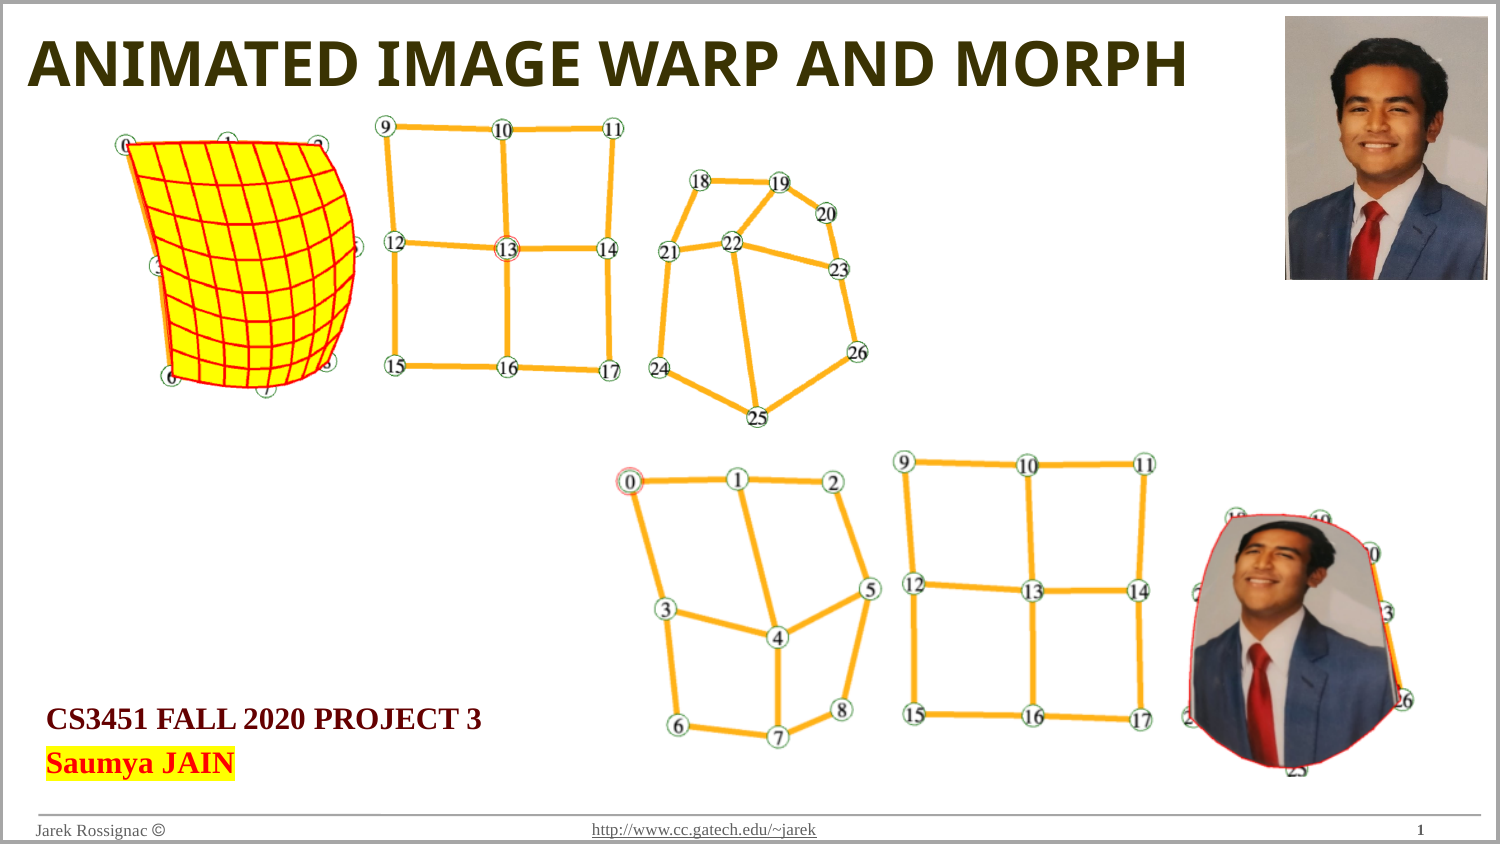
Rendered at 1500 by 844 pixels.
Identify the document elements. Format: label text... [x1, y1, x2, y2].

picture [599, 449, 1429, 777]
picture [1285, 16, 1488, 281]
title Animated Image Warp and Morph [12, 16, 1284, 96]
picture [20, 103, 881, 428]
list CS3451 FALL 2020 PROJECT 3 Saumya JAIN [31, 602, 610, 788]
